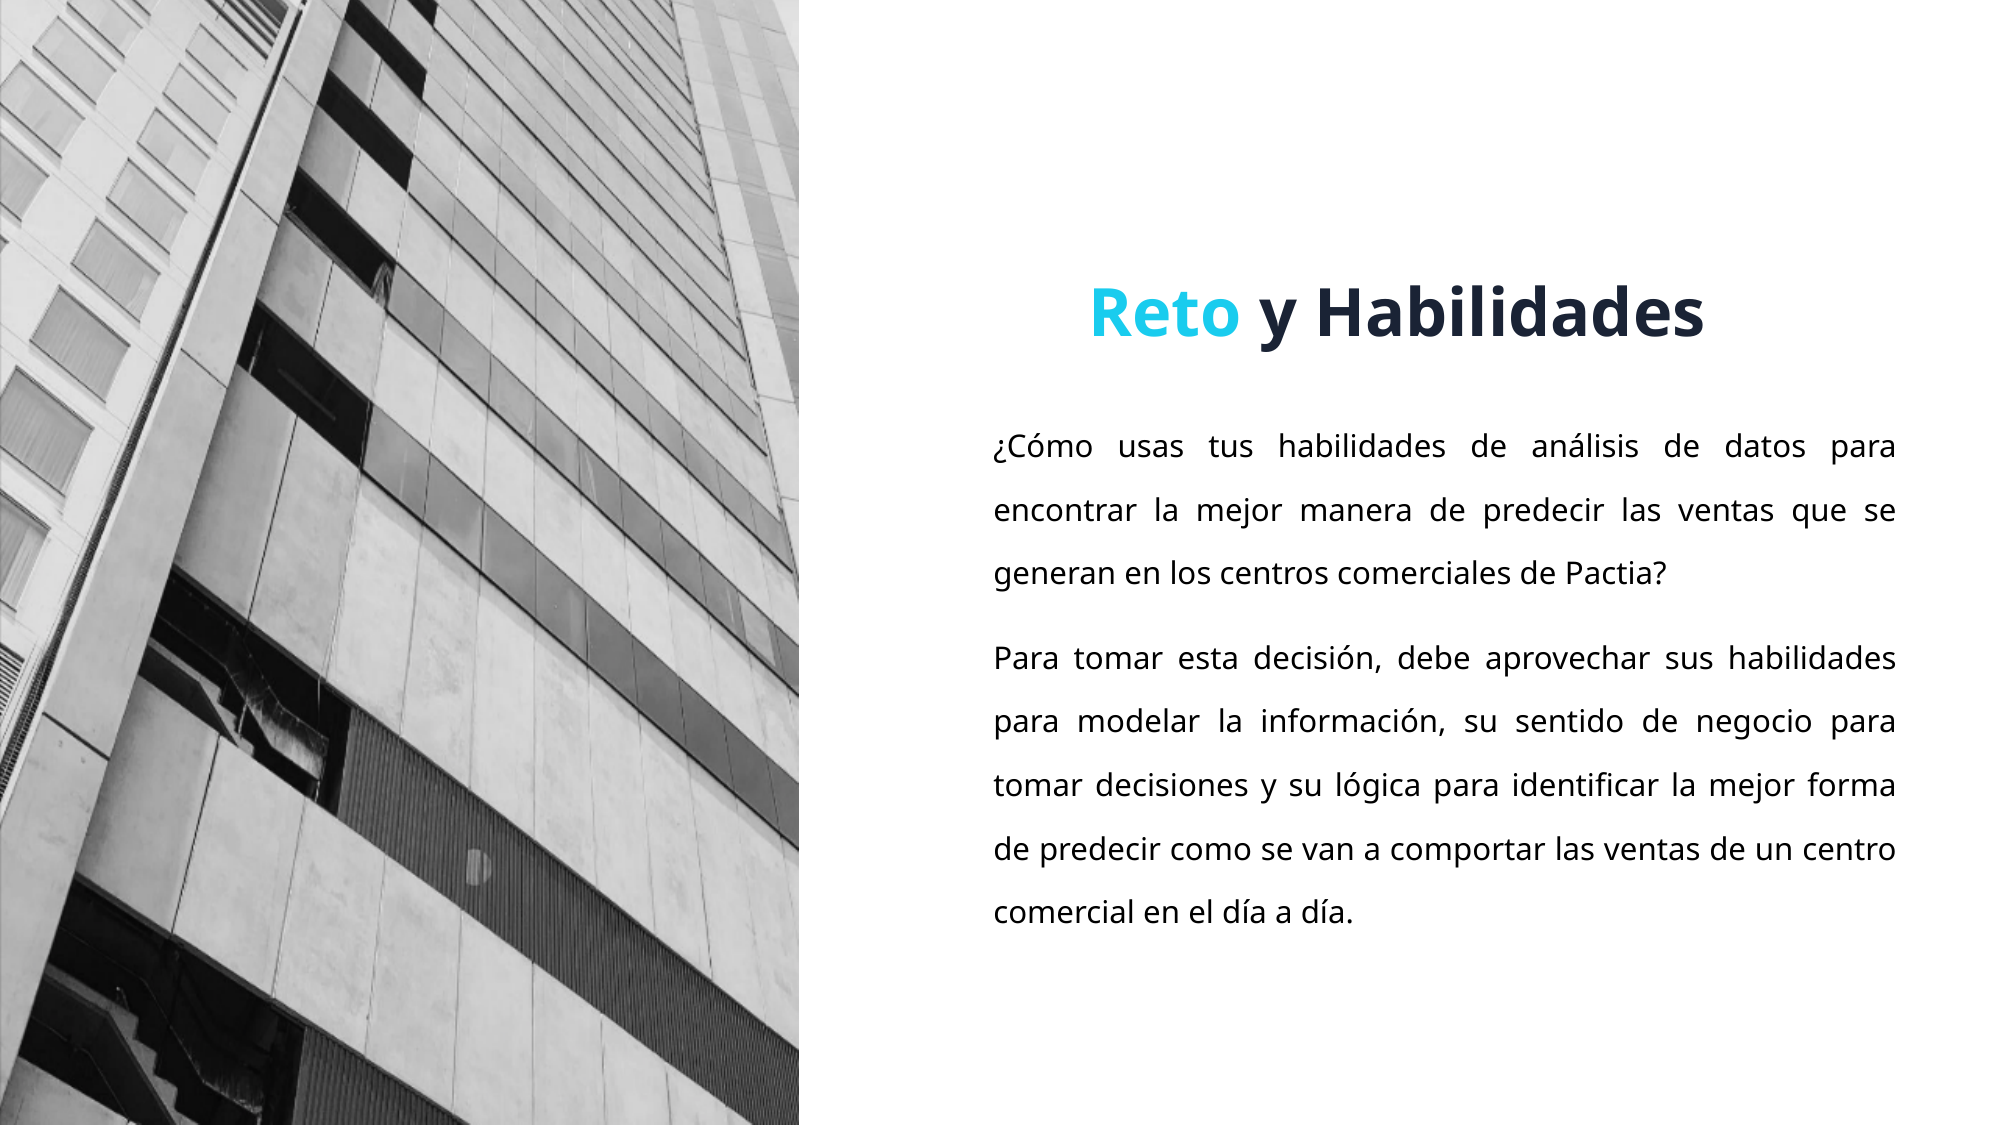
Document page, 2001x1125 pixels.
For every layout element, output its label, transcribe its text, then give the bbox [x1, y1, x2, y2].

text_box ¿Cómo usas tus habilidades de análisis de datos para encontrar la mejor manera de predecir las ventas que se generan en los centros comerciales de Pactia? Para tomar esta decisión, debe aprovechar sus habilidades para modelar la información, su sentido de negocio para tomar decisiones y su lógica para identificar la mejor forma de predecir como se van a comportar las ventas de un centro comercial en el día a día. [978, 392, 1913, 782]
text_box Reto y Habilidades [1073, 271, 1819, 392]
picture [0, 0, 799, 1125]
